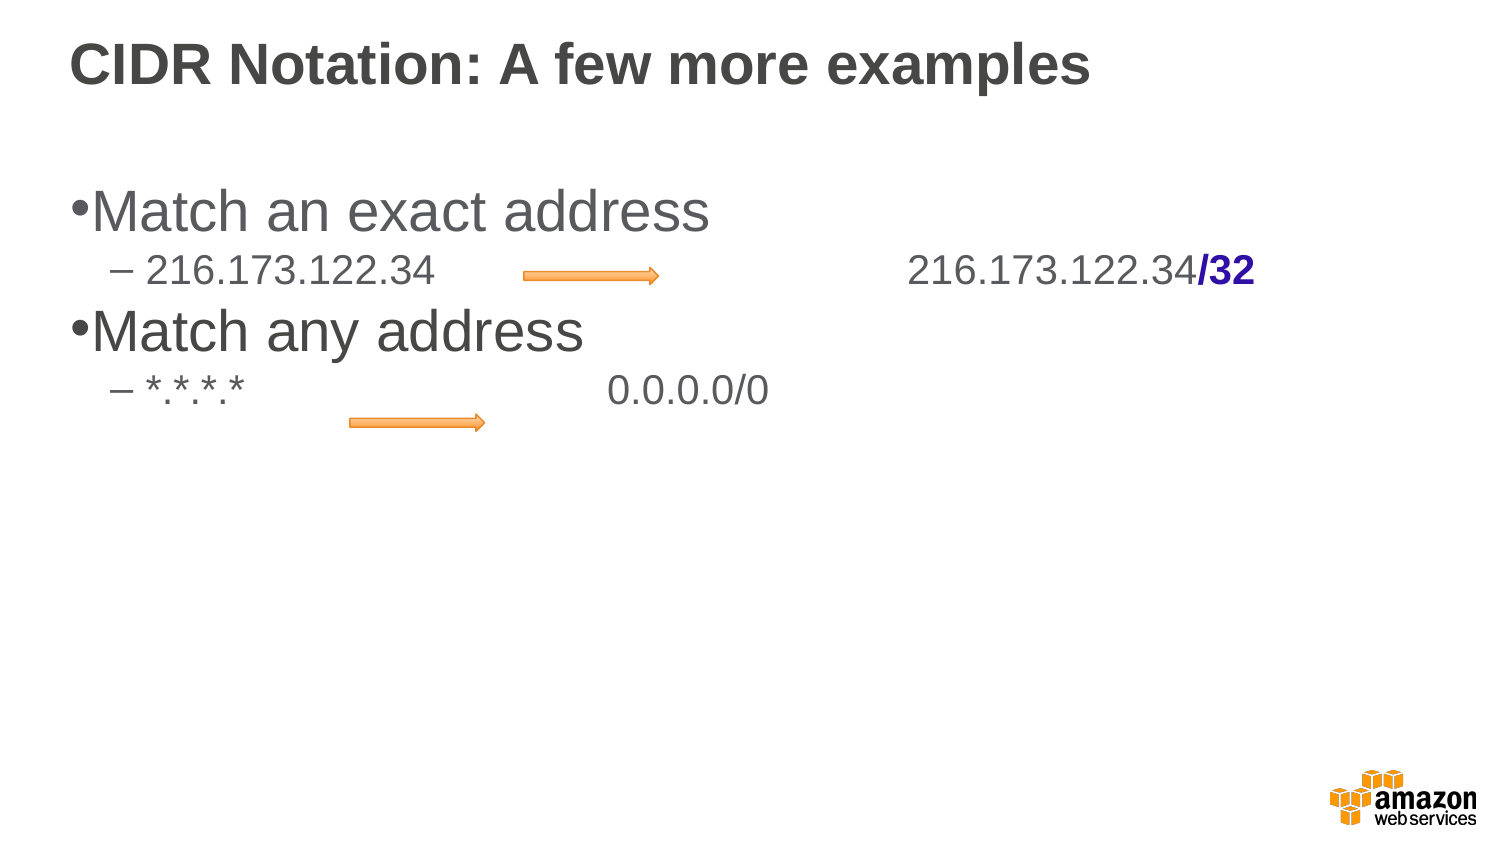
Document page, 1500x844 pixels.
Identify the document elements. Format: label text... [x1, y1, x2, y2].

text_box CIDR Notation: A few more examples [55, 18, 1402, 160]
text_box Match an exact address 216.173.122.34 216.173.122.34/32 Match any address *.*.*.* 0.0.0.0/0 [55, 165, 1402, 749]
picture [1330, 770, 1476, 825]
text_box [349, 414, 485, 432]
text_box [523, 267, 659, 285]
